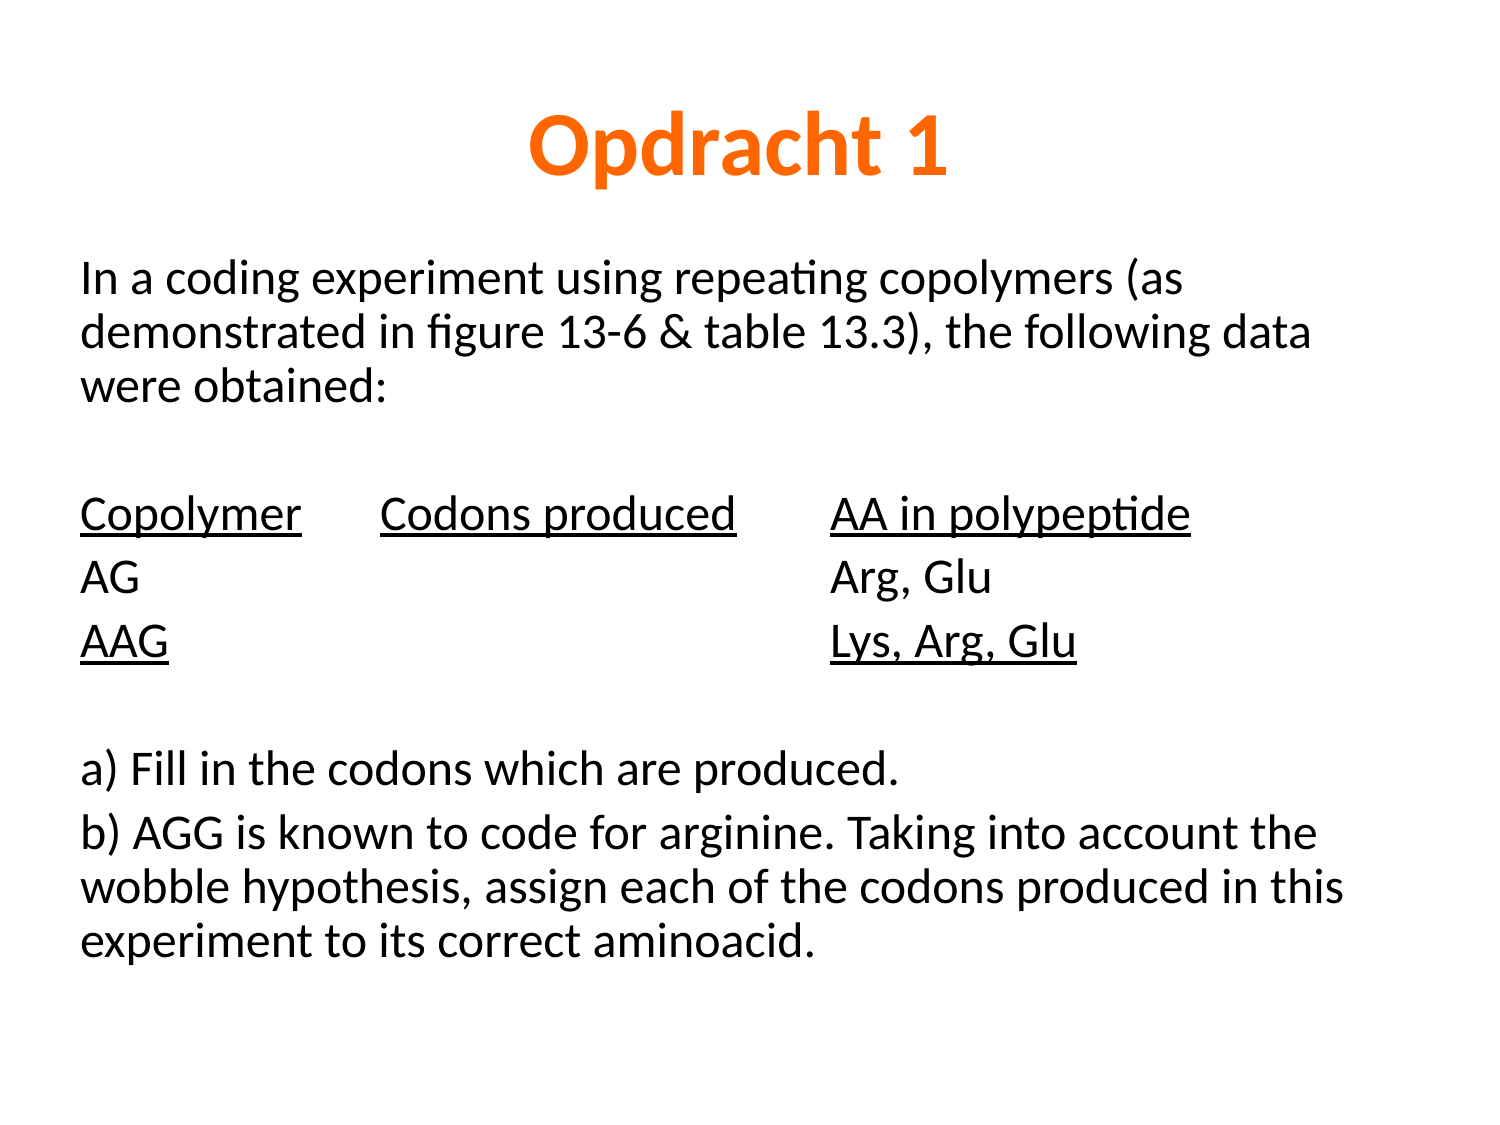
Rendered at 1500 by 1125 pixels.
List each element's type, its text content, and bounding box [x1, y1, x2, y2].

list In a coding experiment using repeating copolymers (as demonstrated in figure 13-6 & table 13.3), the following data were obtained: Copolymer Codons produced AA in polypeptide AG Arg, Glu AAG Lys, Arg, Glu a) Fill in the codons which are produced. b) AGG is known to code for arginine. Taking into account the wobble hypothesis, assign each of the codons produced in this experiment to its correct aminoacid. [64, 243, 1416, 987]
title Opdracht 1 [74, 44, 1426, 233]
